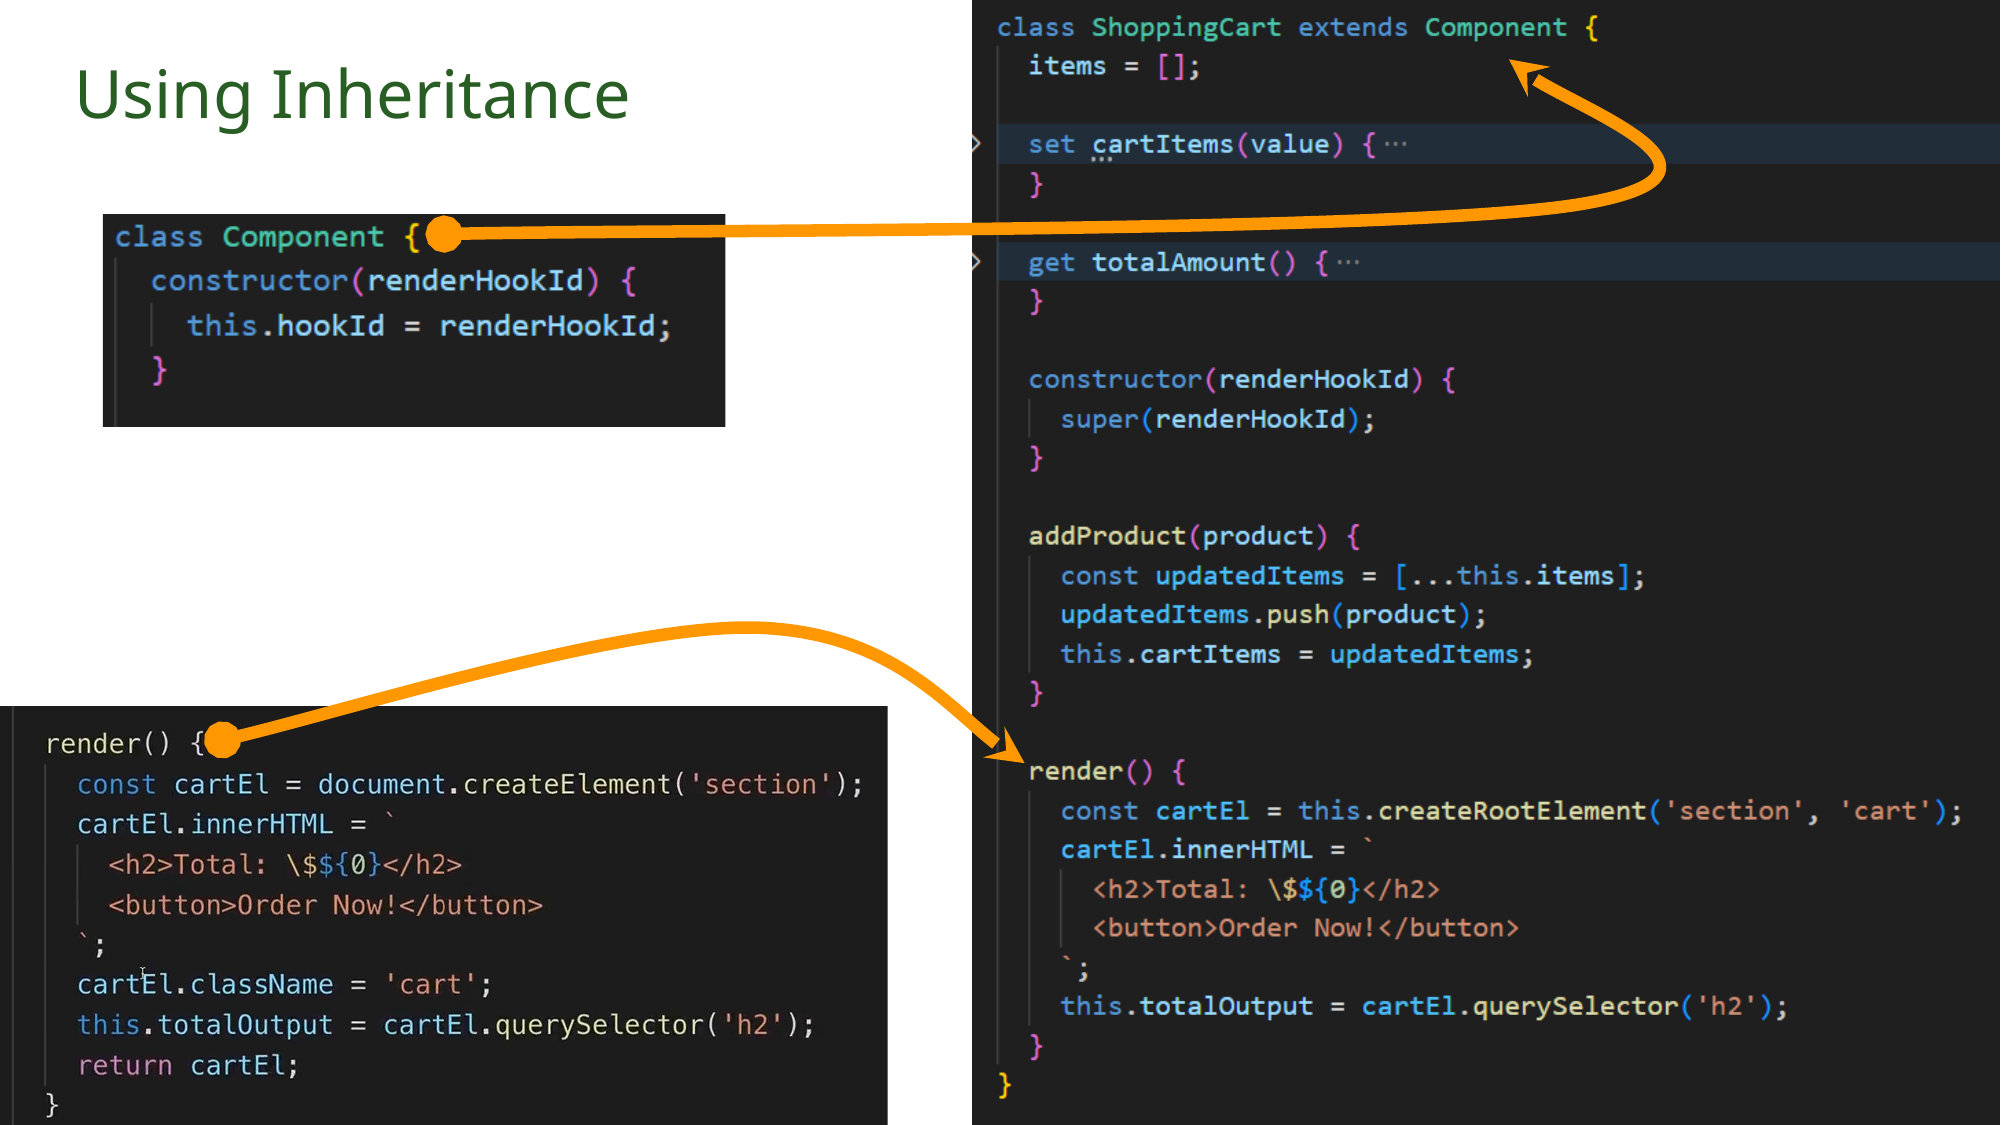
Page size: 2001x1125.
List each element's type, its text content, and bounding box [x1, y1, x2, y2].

picture [102, 213, 726, 427]
text_box [578, 148, 967, 232]
picture [972, 0, 2000, 1125]
picture [0, 706, 888, 1125]
title Using Inheritance [66, 41, 967, 143]
text_box [360, 627, 967, 762]
